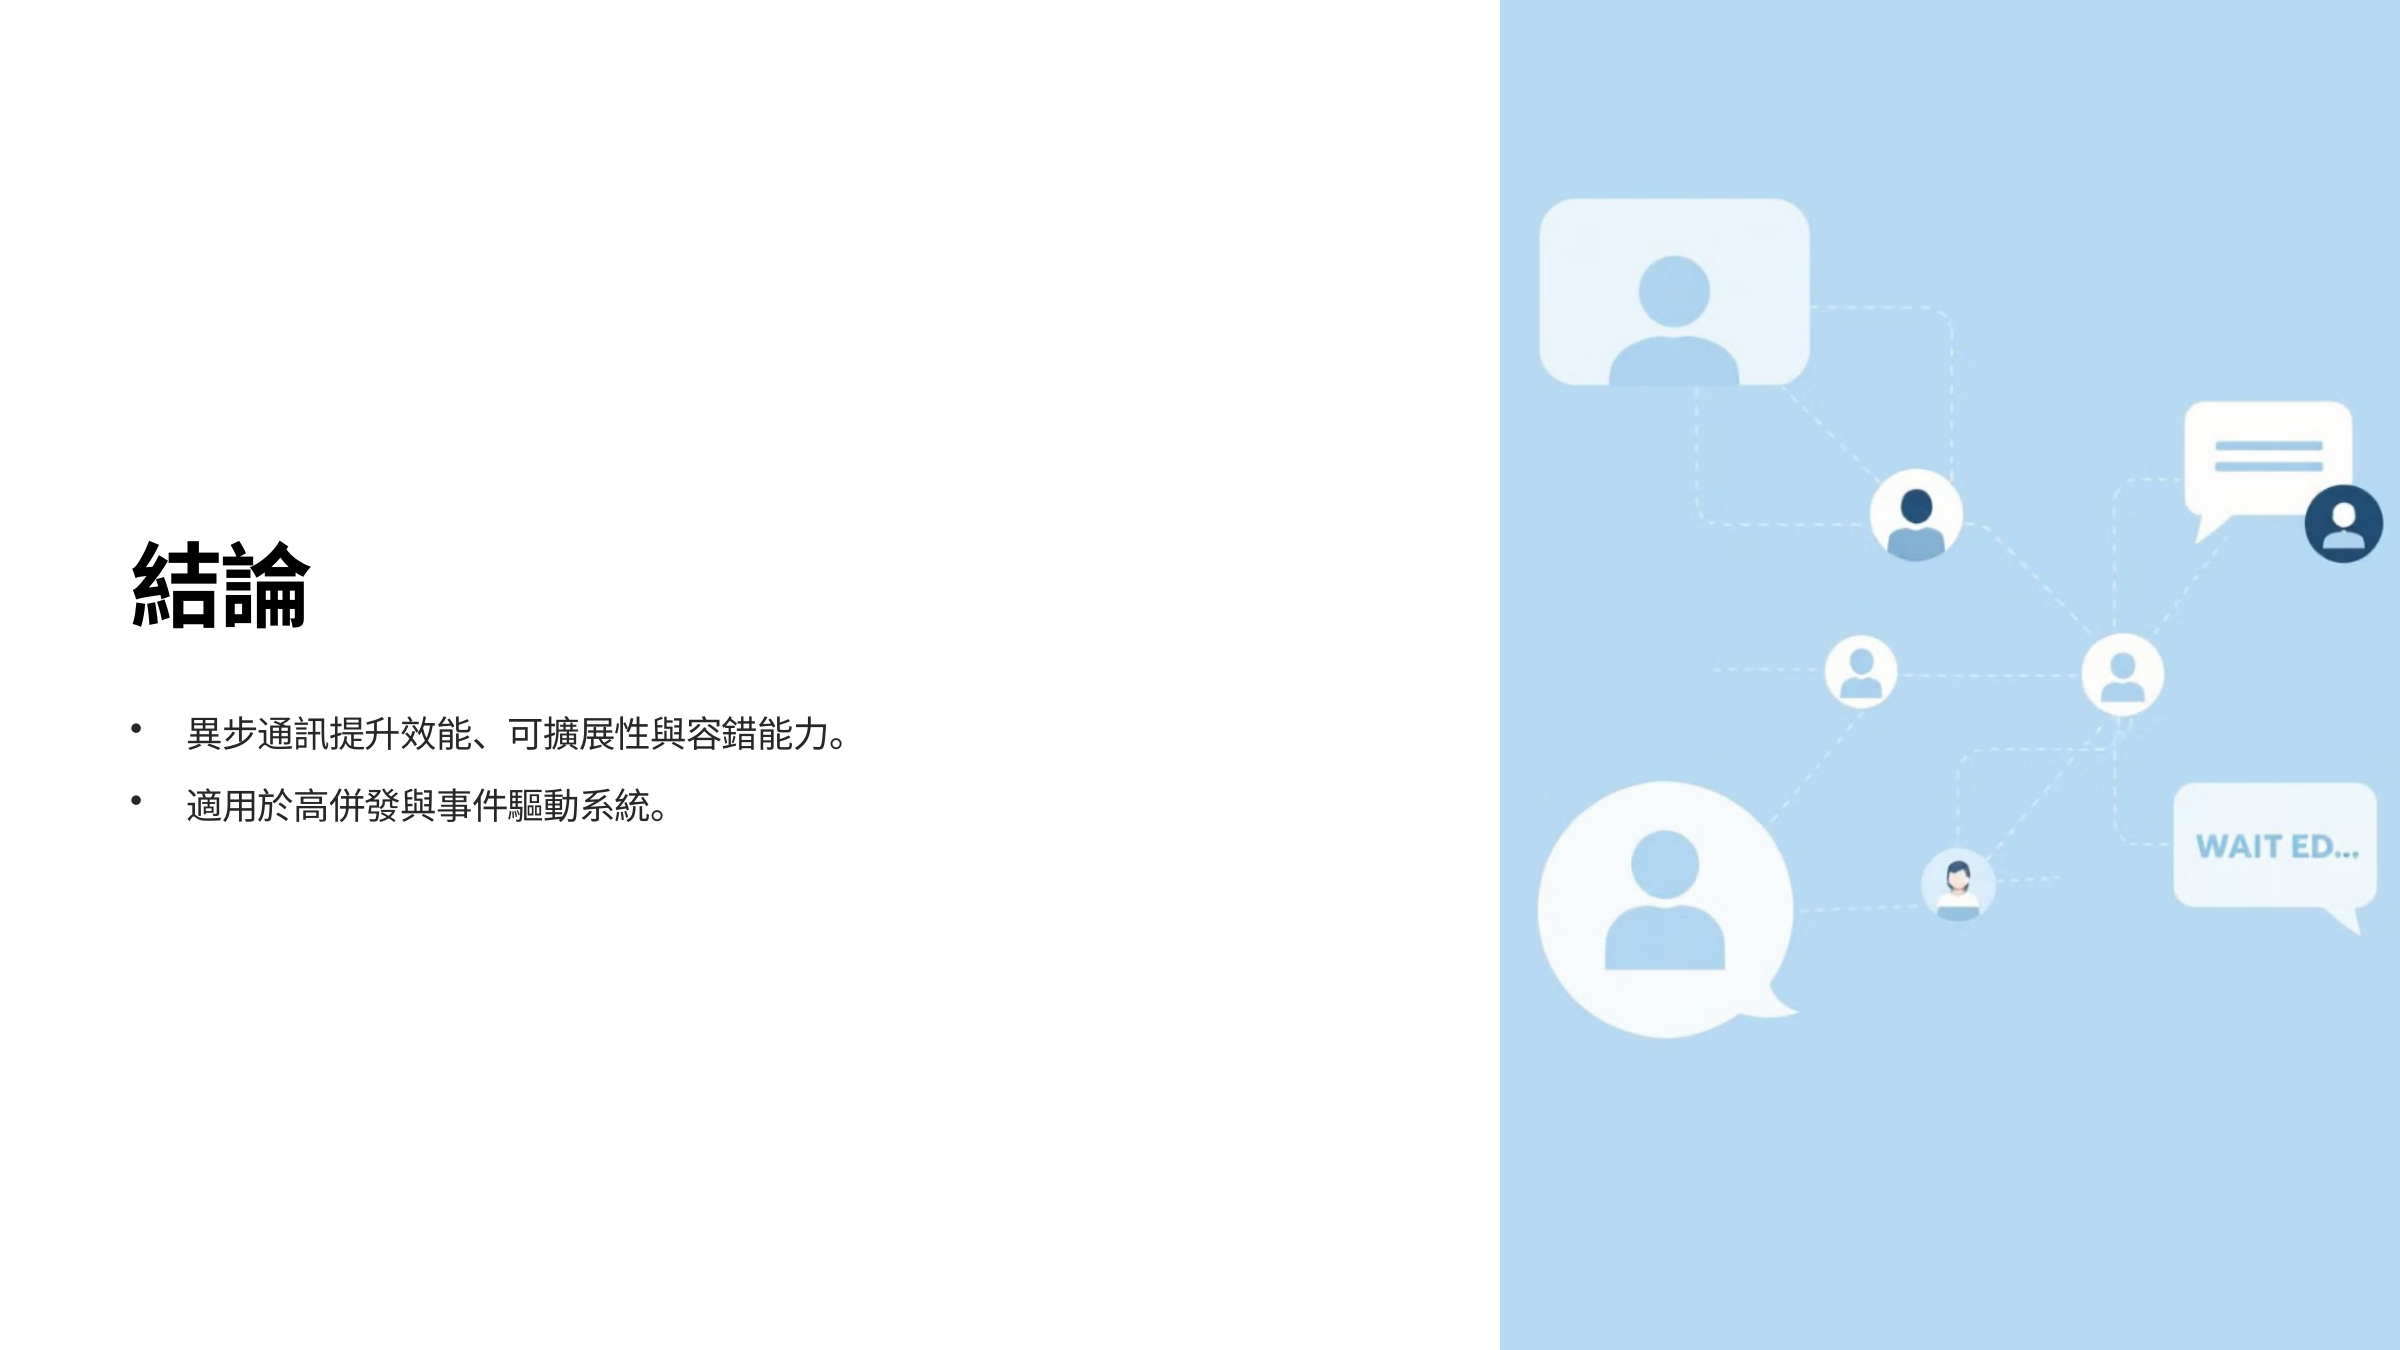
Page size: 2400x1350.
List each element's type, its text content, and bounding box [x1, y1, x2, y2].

picture [1499, 0, 2400, 1350]
text_box 異步通訊提升效能、可擴展性與容錯能力。 [130, 694, 1370, 755]
text_box 結論 [130, 522, 1061, 640]
text_box 適用於高併發與事件驅動系統。 [130, 767, 1370, 827]
